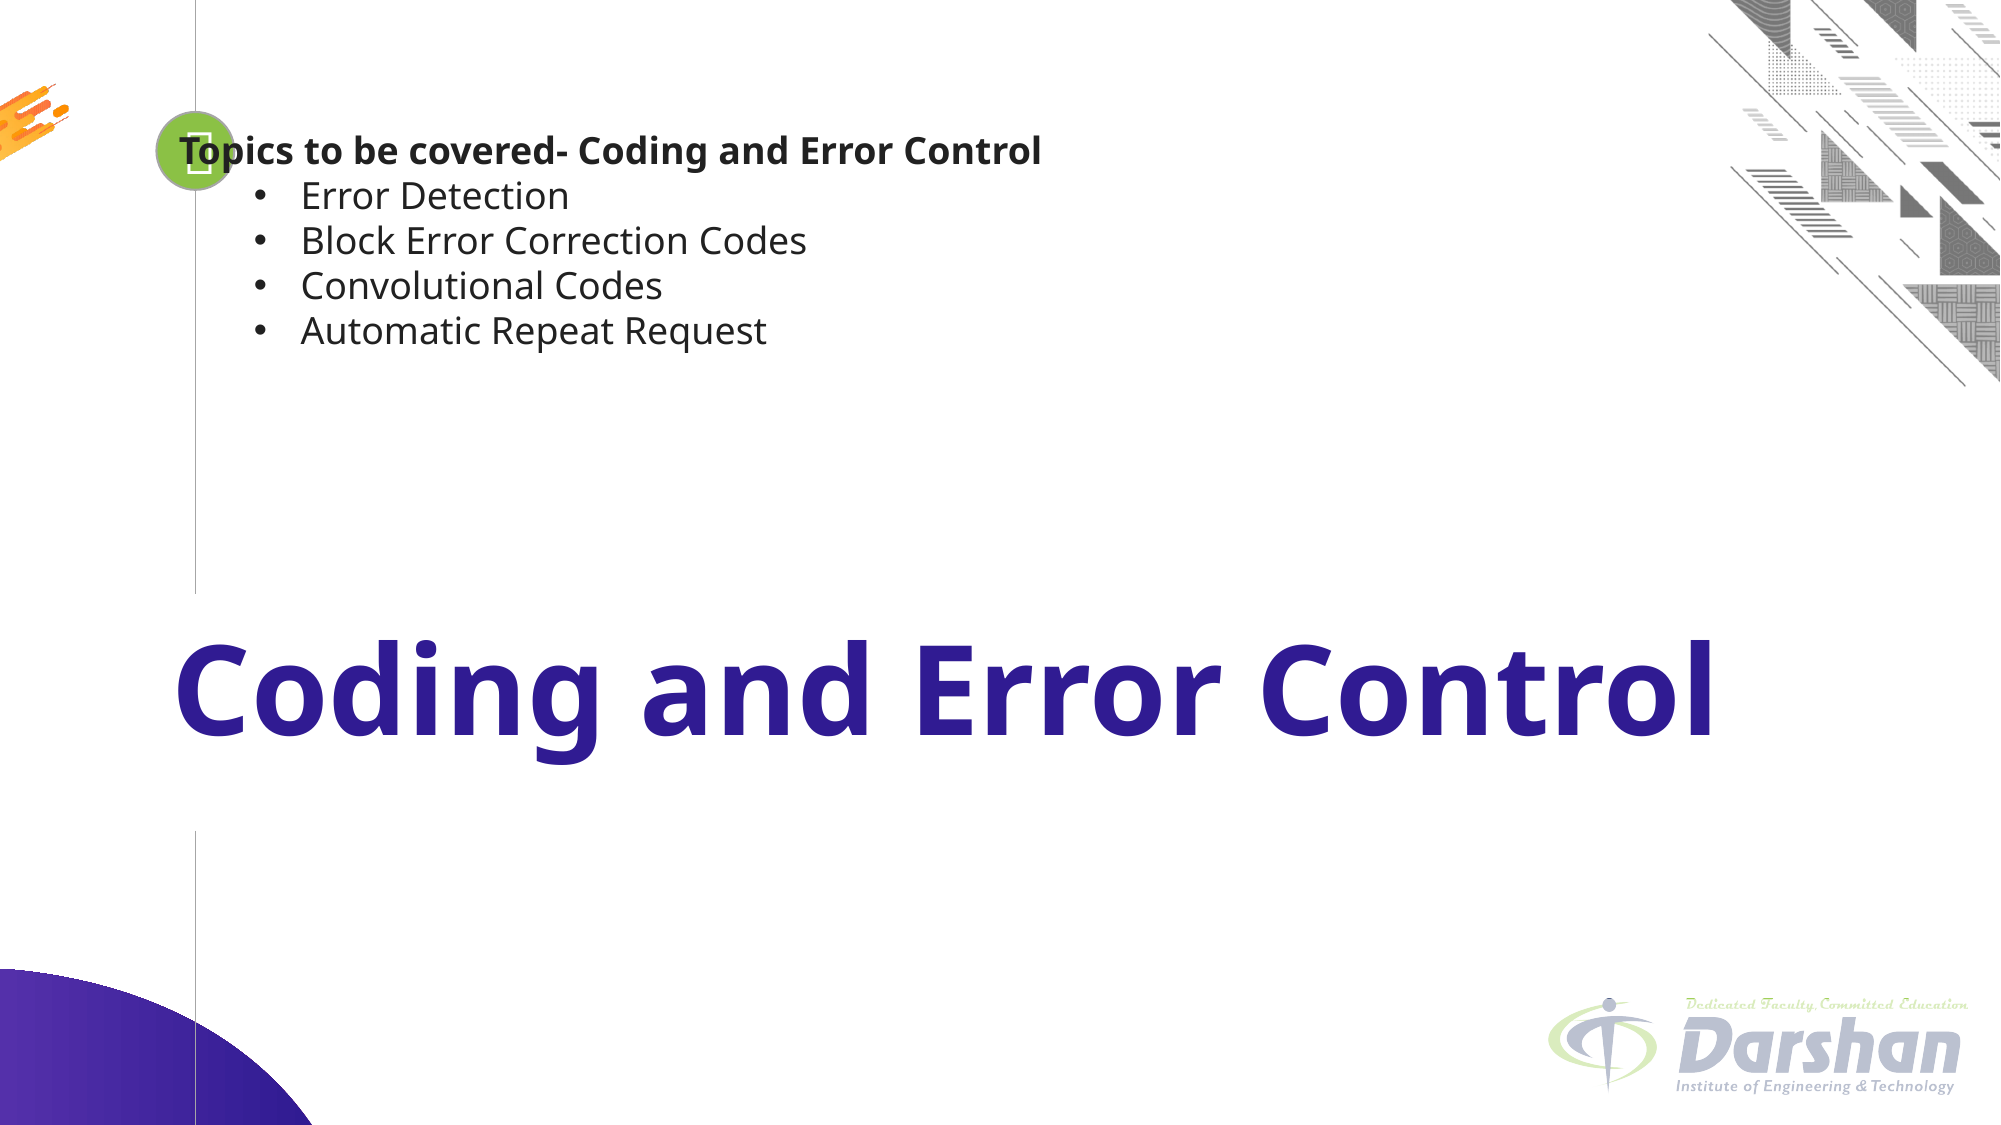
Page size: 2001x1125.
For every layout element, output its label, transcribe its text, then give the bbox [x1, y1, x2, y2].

picture [0, 65, 90, 193]
text_box Topics to be covered- Coding and Error Control Error Detection Block Error Correction Codes Convolutional Codes Automatic Repeat Request [164, 120, 1059, 360]
title Coding and Error Control [156, 301, 1882, 770]
text_box  [155, 126, 164, 176]
text_box  [170, 110, 221, 120]
text_box 1 [1548, 998, 1968, 1095]
